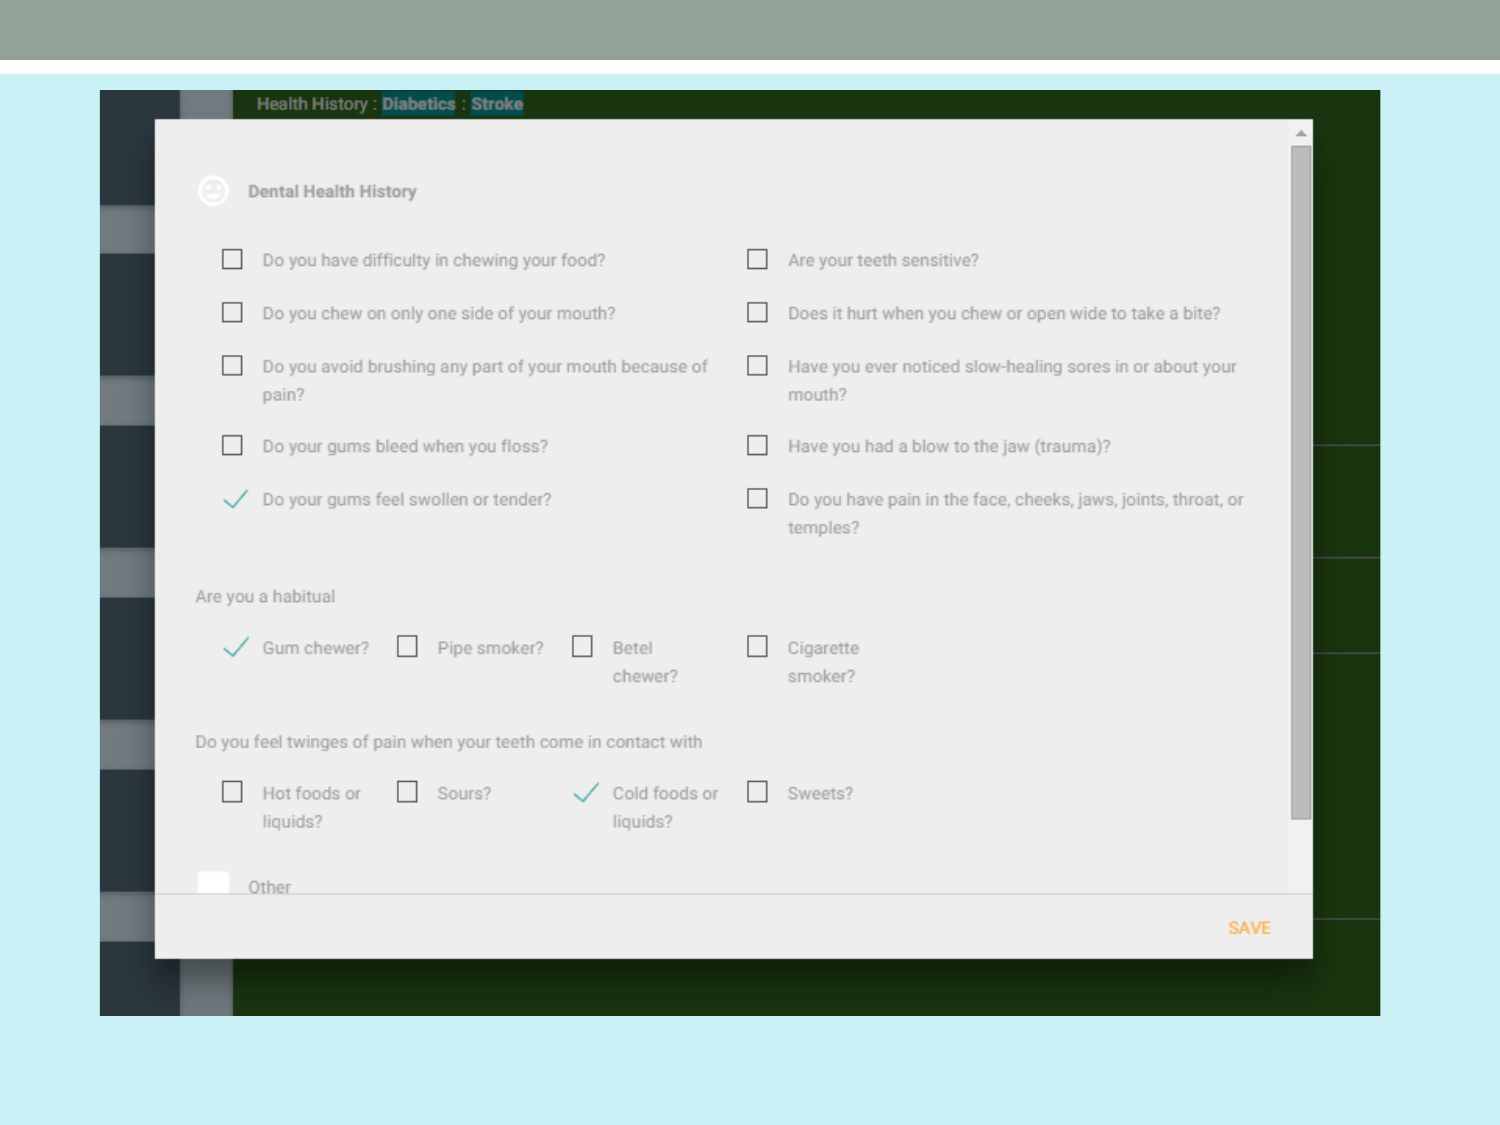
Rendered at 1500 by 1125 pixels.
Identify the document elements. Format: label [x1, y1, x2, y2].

picture [99, 90, 1381, 1016]
